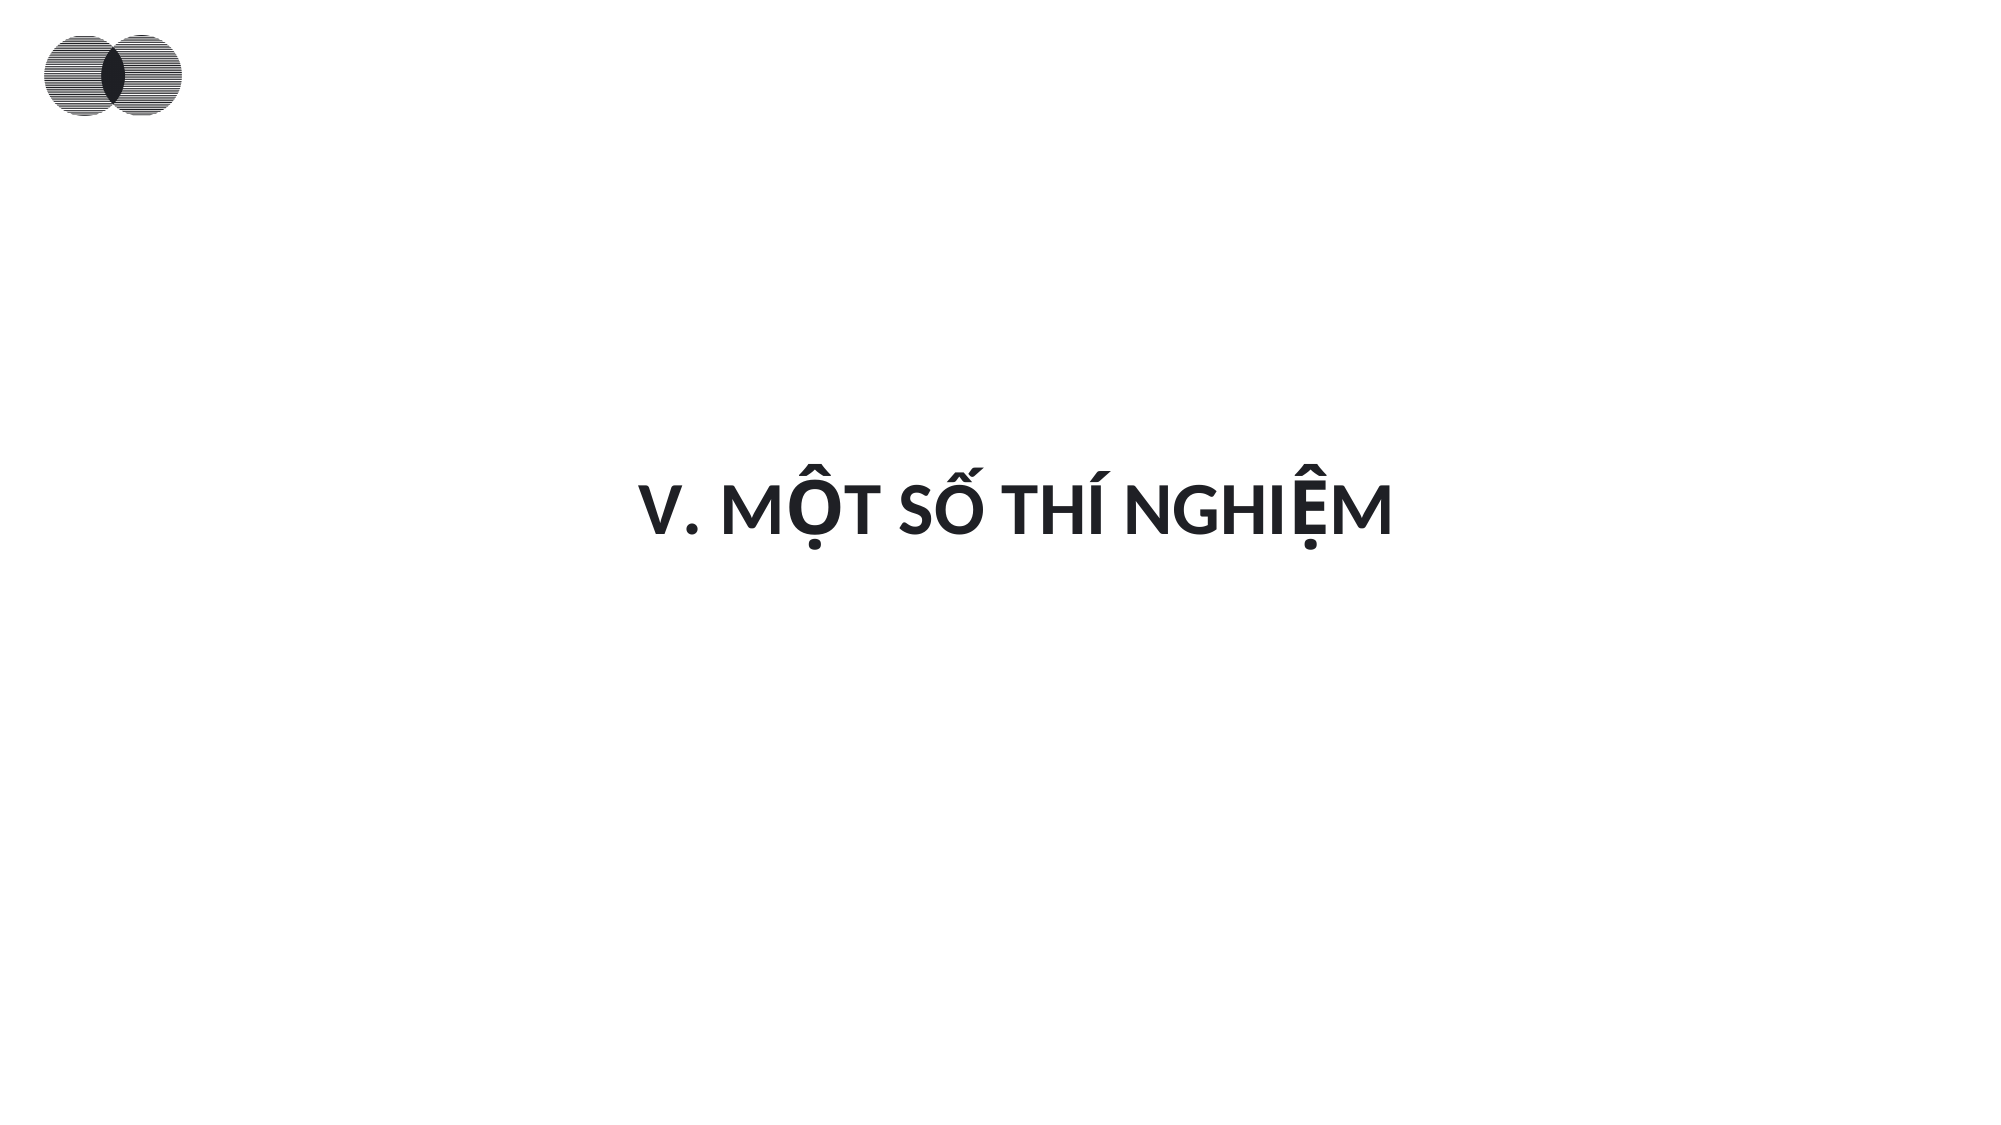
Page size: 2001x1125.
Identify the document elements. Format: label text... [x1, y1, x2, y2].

text_box V. MỘT SỐ THÍ NGHIỆM [608, 452, 1426, 558]
picture [44, 35, 182, 116]
